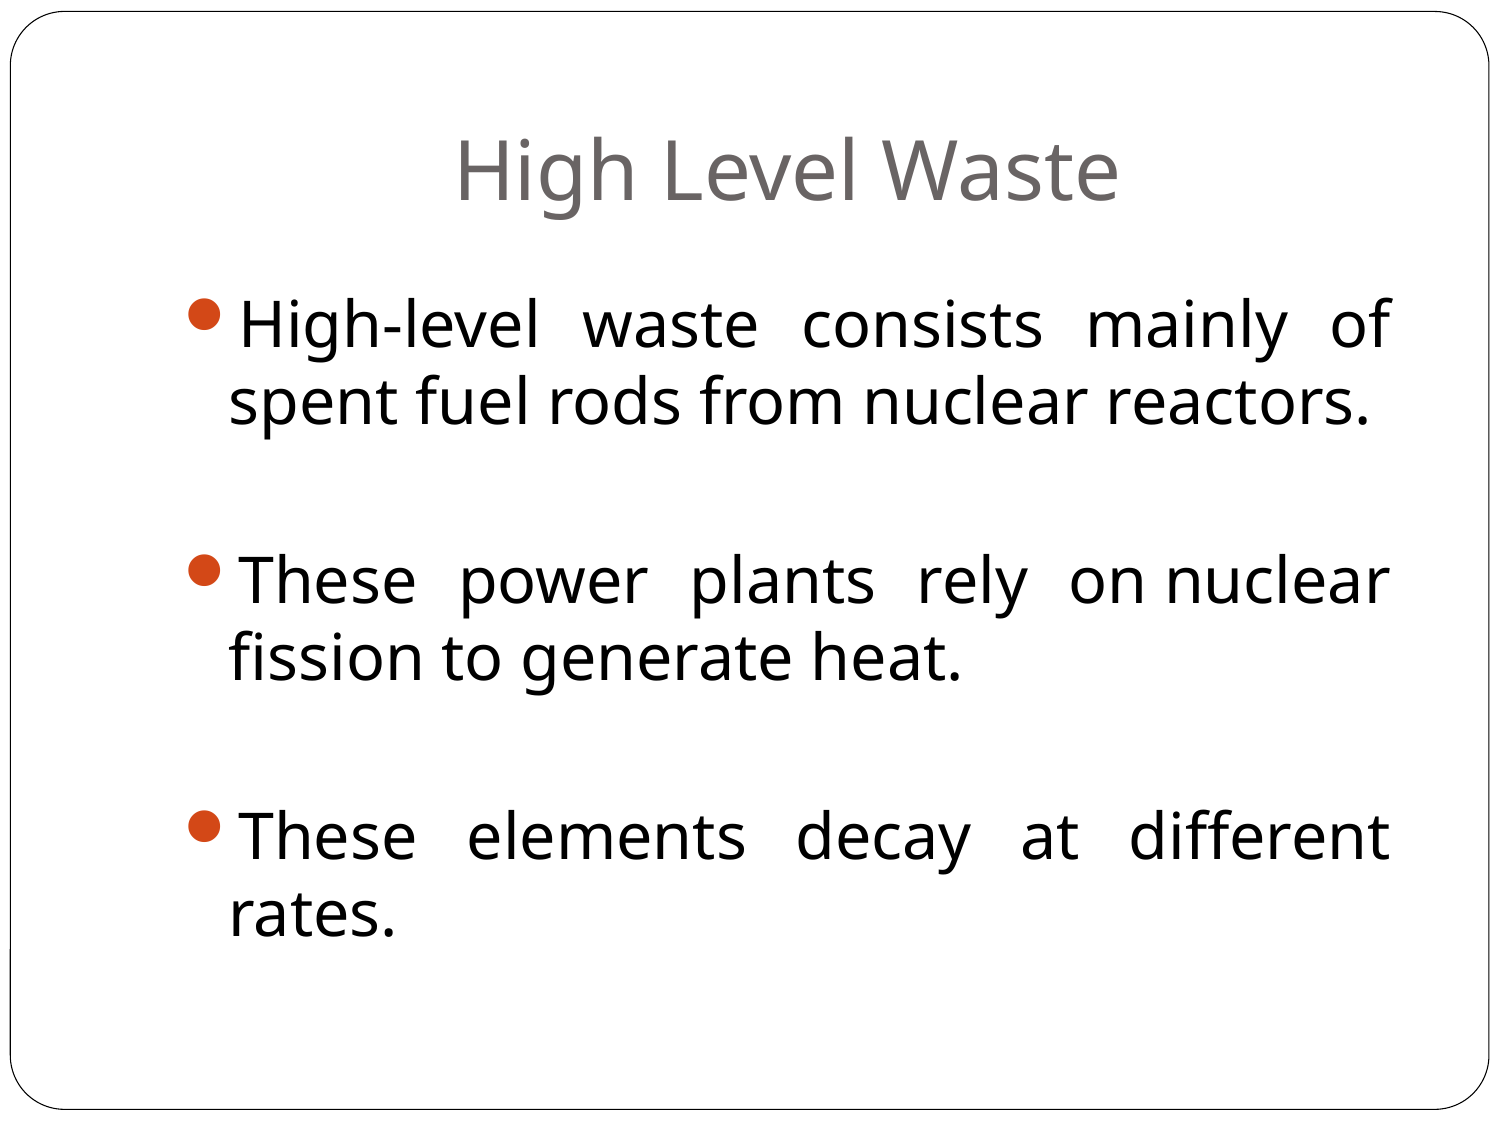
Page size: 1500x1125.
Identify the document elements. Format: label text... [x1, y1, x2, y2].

title High Level Waste [149, 44, 1426, 233]
list High-level waste consists mainly of spent fuel rods from nuclear reactors. These power plants rely on nuclear fission to generate heat. These elements decay at different rates. [168, 274, 1407, 1051]
